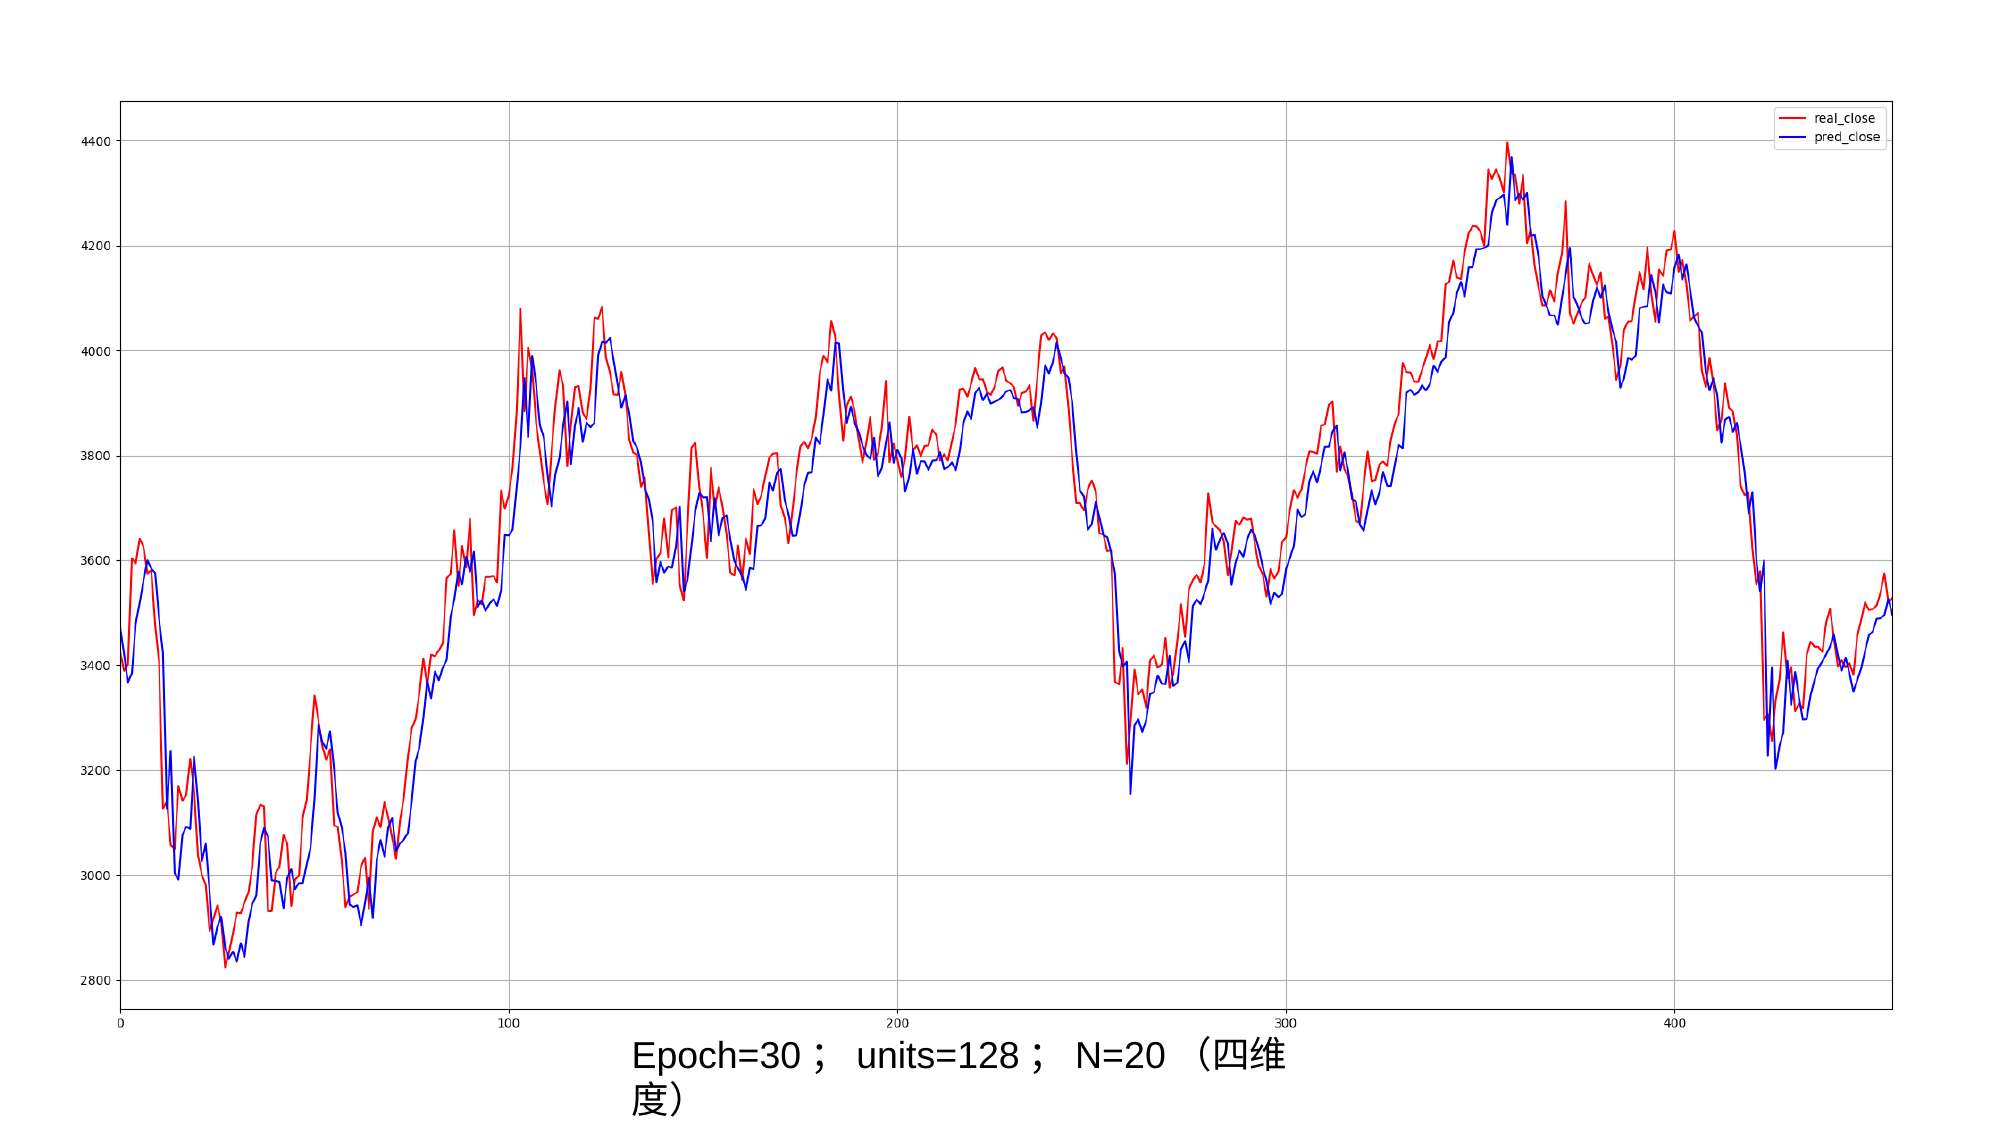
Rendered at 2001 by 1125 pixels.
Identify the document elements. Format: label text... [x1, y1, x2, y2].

picture [1, 31, 1999, 1094]
text_box Epoch=30；units=128；N=20（四维度） [616, 1094, 1331, 1125]
